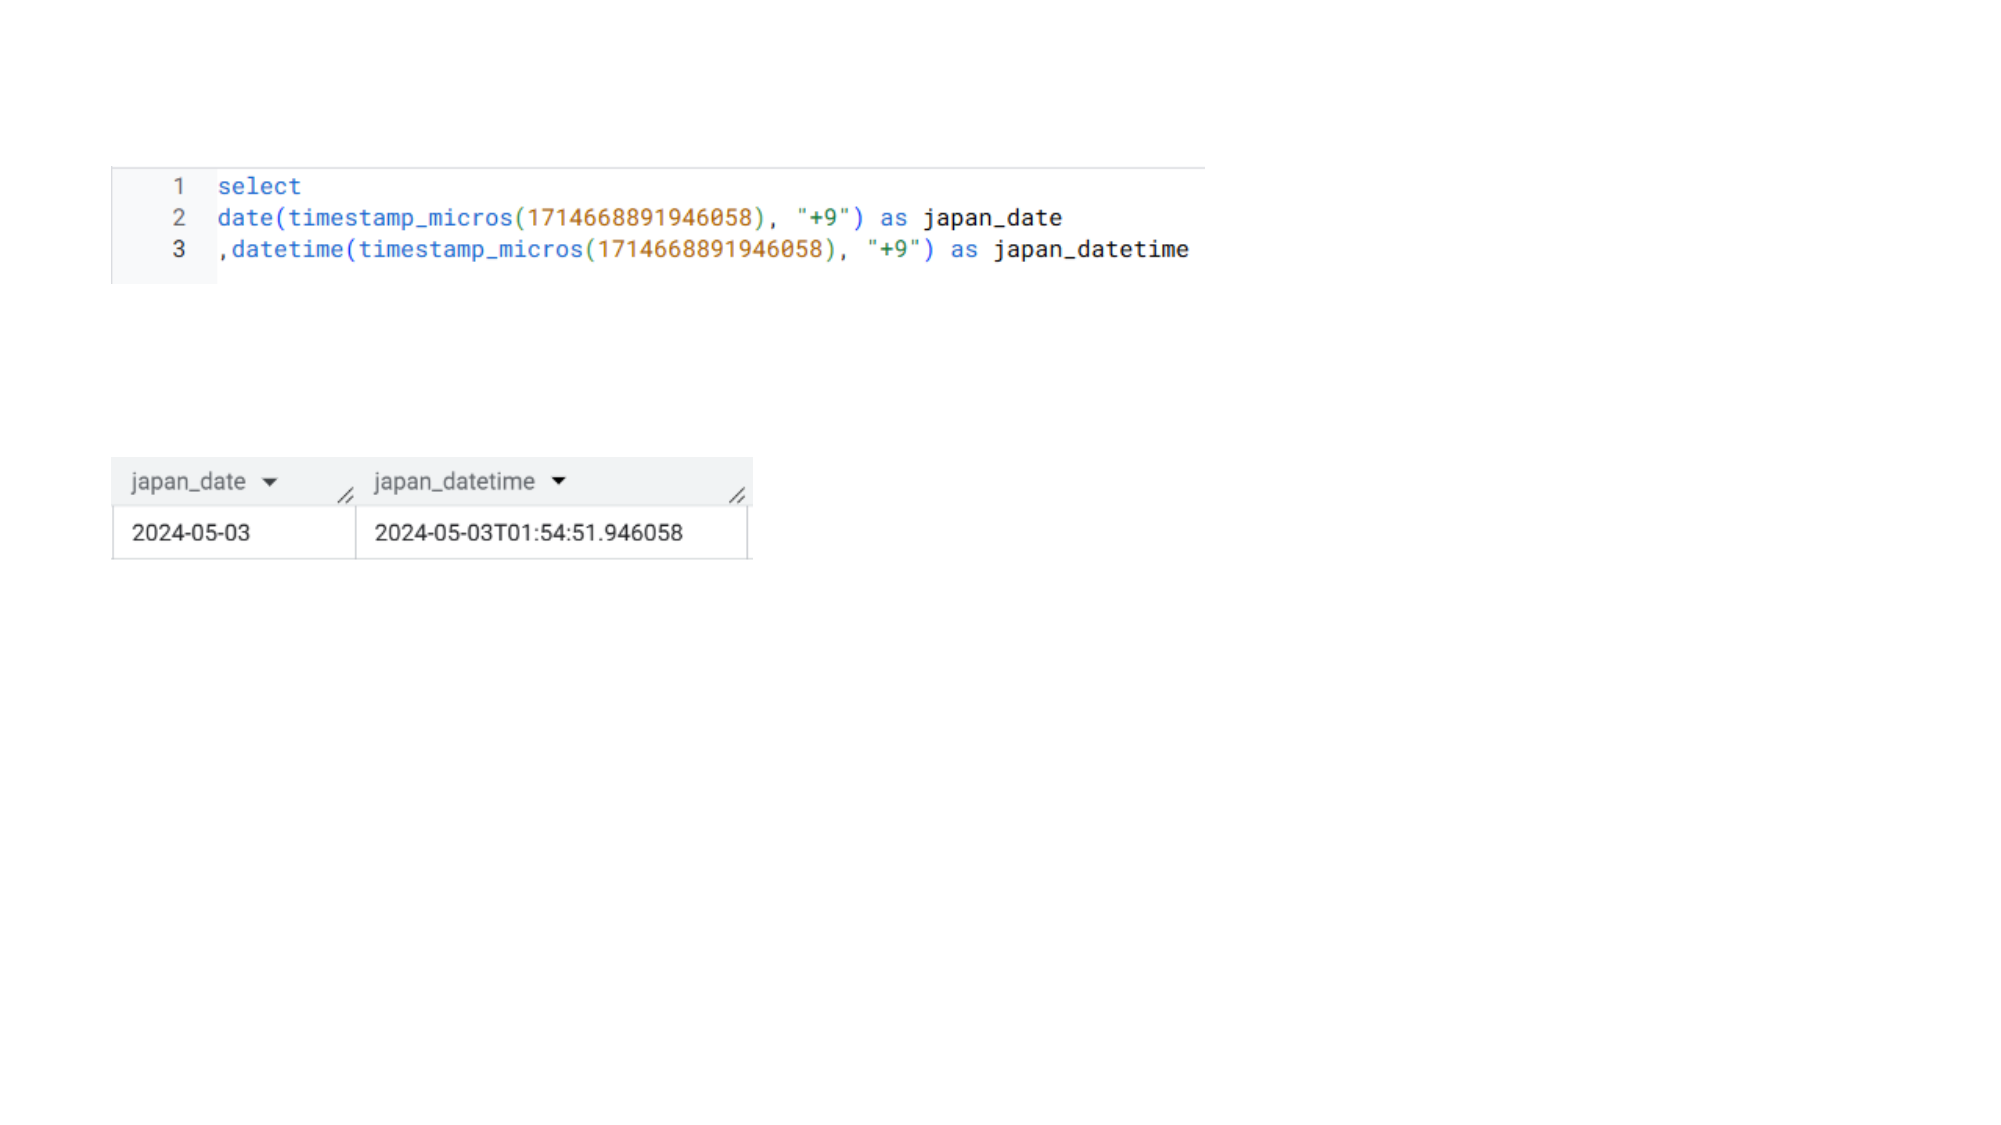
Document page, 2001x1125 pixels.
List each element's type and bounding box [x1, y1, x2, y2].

picture [111, 166, 1205, 285]
picture [111, 457, 754, 563]
